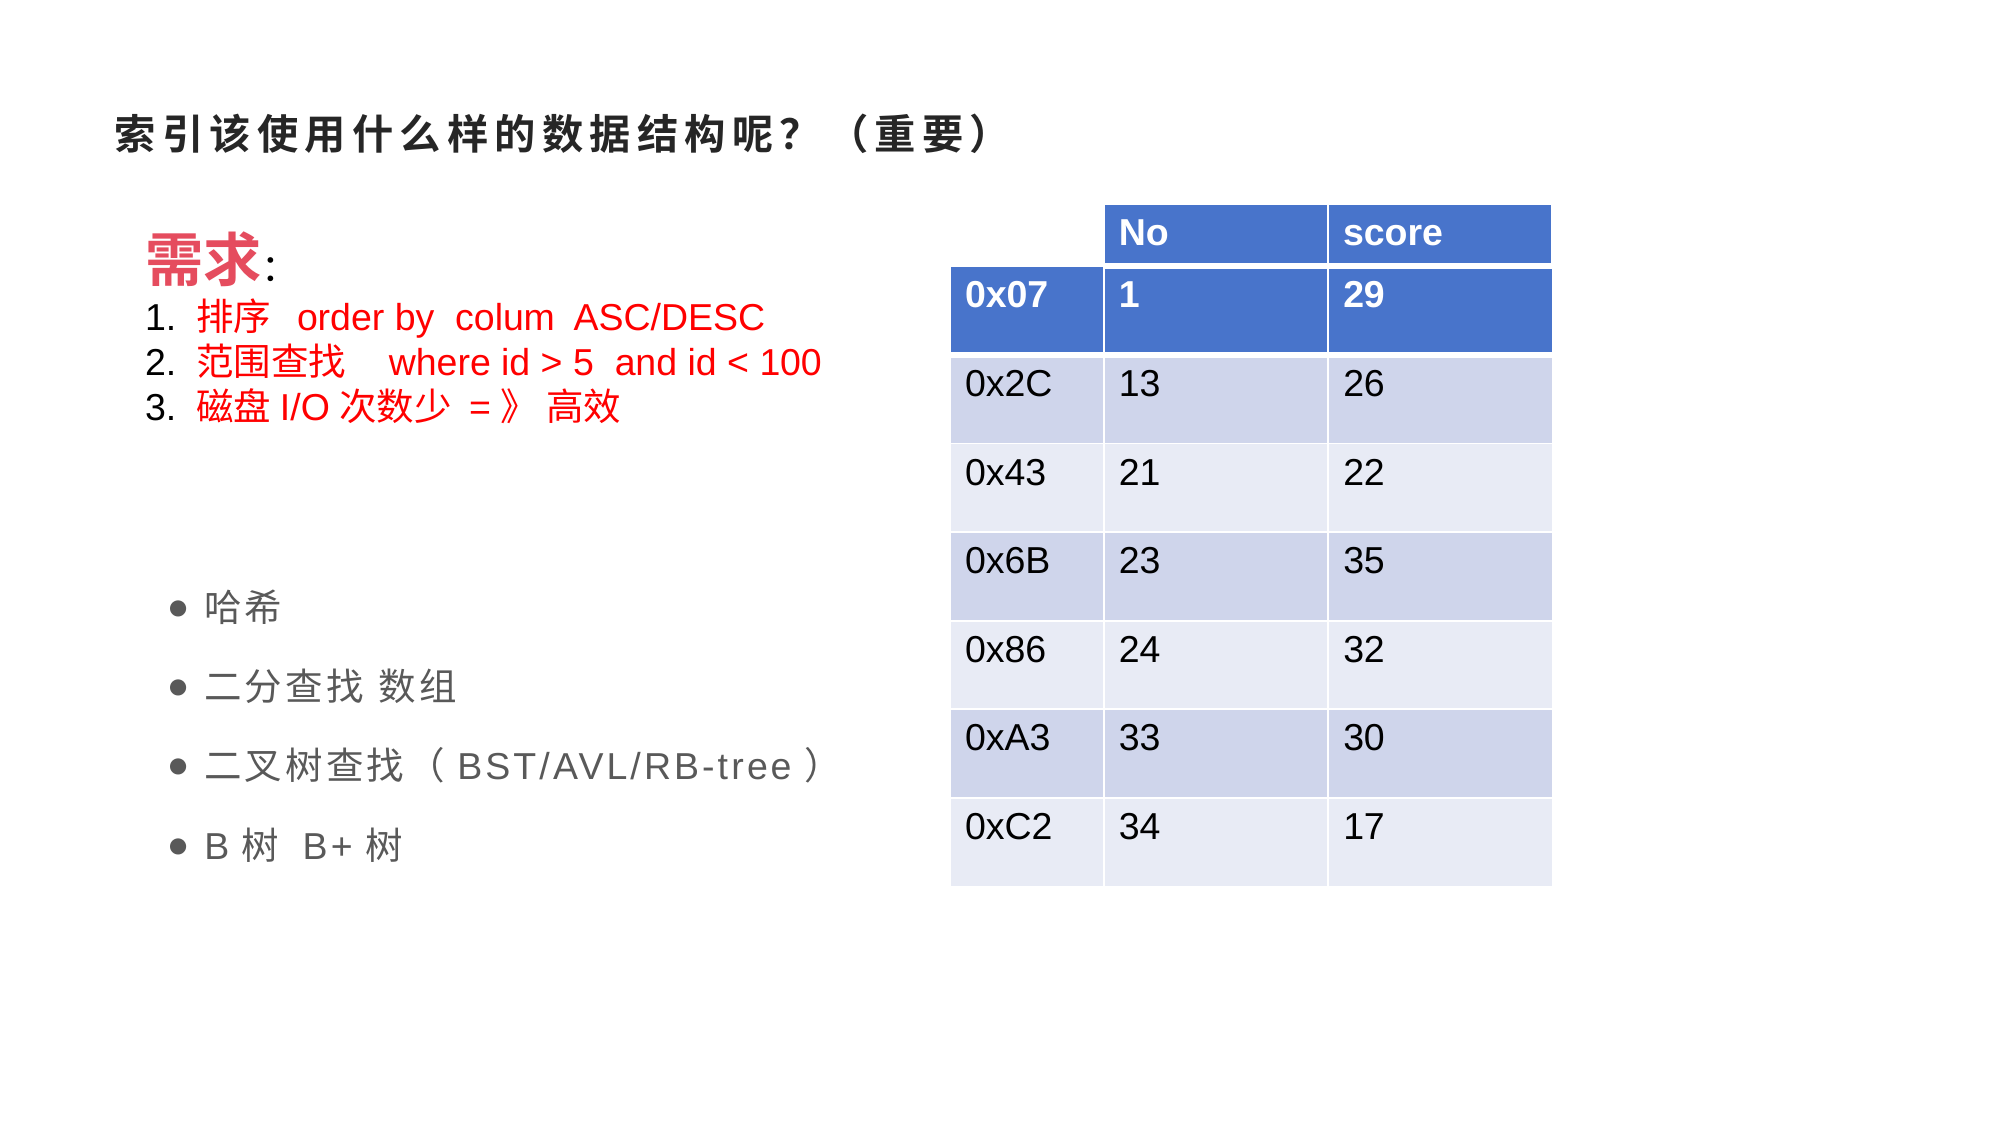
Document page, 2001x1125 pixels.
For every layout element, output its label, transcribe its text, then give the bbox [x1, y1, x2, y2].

table_cell 0xA3 [951, 710, 1103, 797]
title 索引该使用什么样的数据结构呢？（重要） [99, 99, 1900, 216]
table_cell 23 [1105, 533, 1327, 620]
table_cell 24 [1105, 622, 1327, 708]
text_box 需求： 1. 排序 order by colum ASC/DESC 2. 范围查找 where id > 5 and id < 100 3. 磁盘I/O次数少 =》 高效 [130, 215, 877, 436]
table_cell 34 [1105, 799, 1327, 886]
table_cell 0x43 [951, 444, 1103, 531]
table_header 0x07 [951, 267, 1103, 352]
table_cell 32 [1329, 622, 1552, 708]
table_cell 22 [1329, 444, 1552, 531]
table_cell 33 [1105, 710, 1327, 797]
table_cell 0xC2 [951, 799, 1103, 886]
table_cell 26 [1329, 358, 1552, 443]
table_header No [1105, 205, 1327, 263]
list 哈希 二分查找 数组 二叉树查找（BST/AVL/RB-tree） B树 B+树 [152, 562, 1952, 966]
table_header 29 [1329, 269, 1552, 352]
table_header score [1329, 205, 1551, 263]
table_cell 0x2C [951, 358, 1103, 443]
table_cell 0x86 [951, 622, 1103, 708]
table_cell 13 [1105, 358, 1327, 443]
table_cell 17 [1329, 799, 1552, 886]
table_cell 35 [1329, 533, 1552, 620]
table_header 1 [1105, 269, 1327, 352]
table_cell 21 [1105, 444, 1327, 531]
table_cell 0x6B [951, 533, 1103, 620]
table_cell 30 [1329, 710, 1552, 797]
